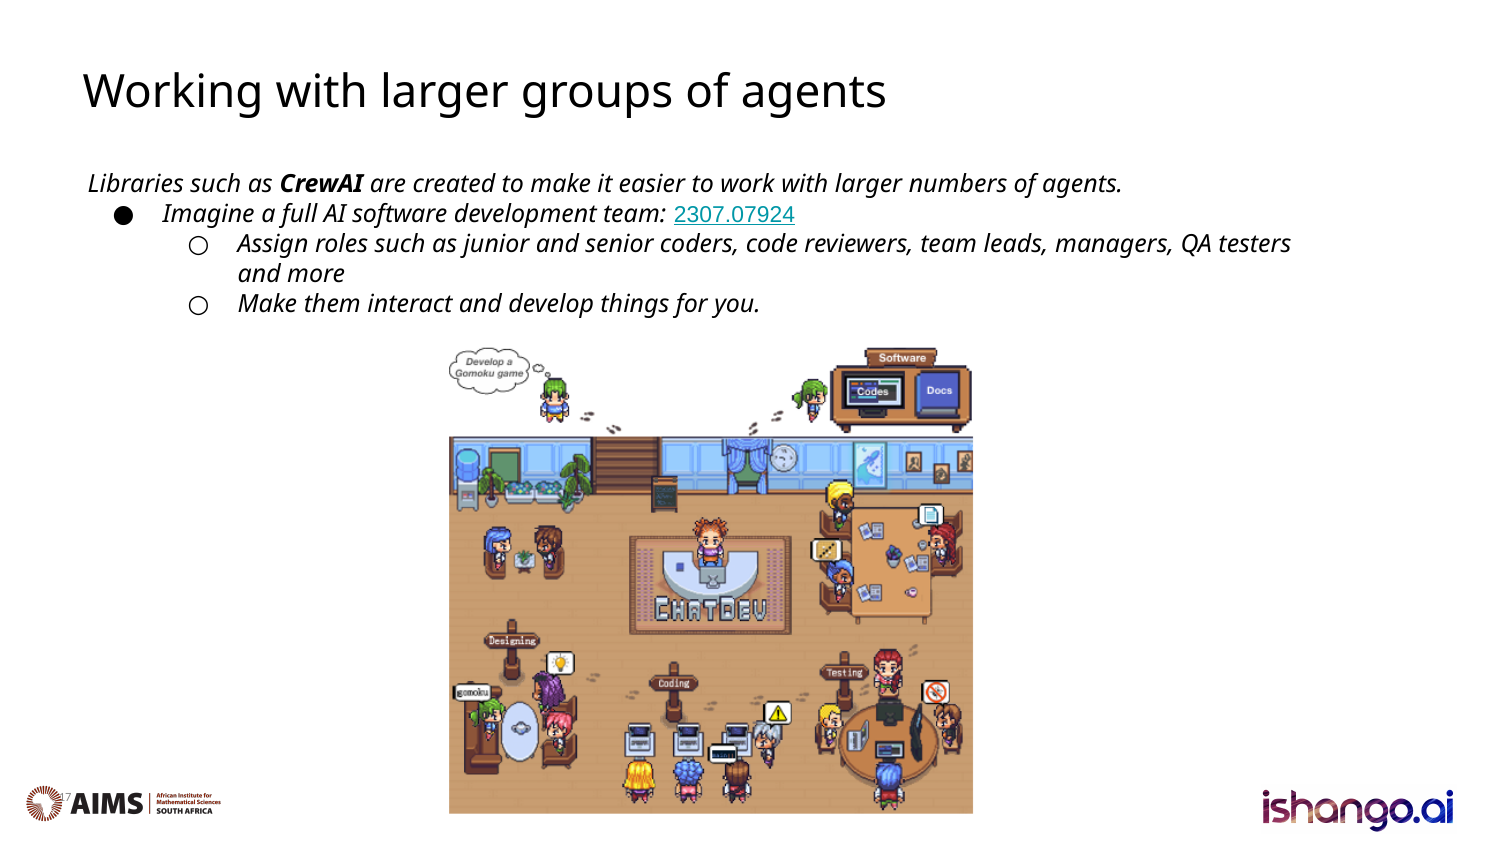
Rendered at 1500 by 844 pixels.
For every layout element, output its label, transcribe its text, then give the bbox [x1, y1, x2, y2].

picture [1261, 784, 1457, 834]
slide_number ‹#› [11, 784, 72, 807]
picture [25, 784, 221, 823]
picture [432, 334, 980, 824]
text_box Libraries such as CrewAI are created to make it easier to work with larger numbers of agents. Imagine a full AI software development team: 2307.07924 Assign roles such as junior and senior coders, code reviewers, team leads, managers, QA testers and more Make them interact and develop things for you. [72, 152, 1340, 333]
title Working with larger groups of agents [82, 26, 1418, 116]
